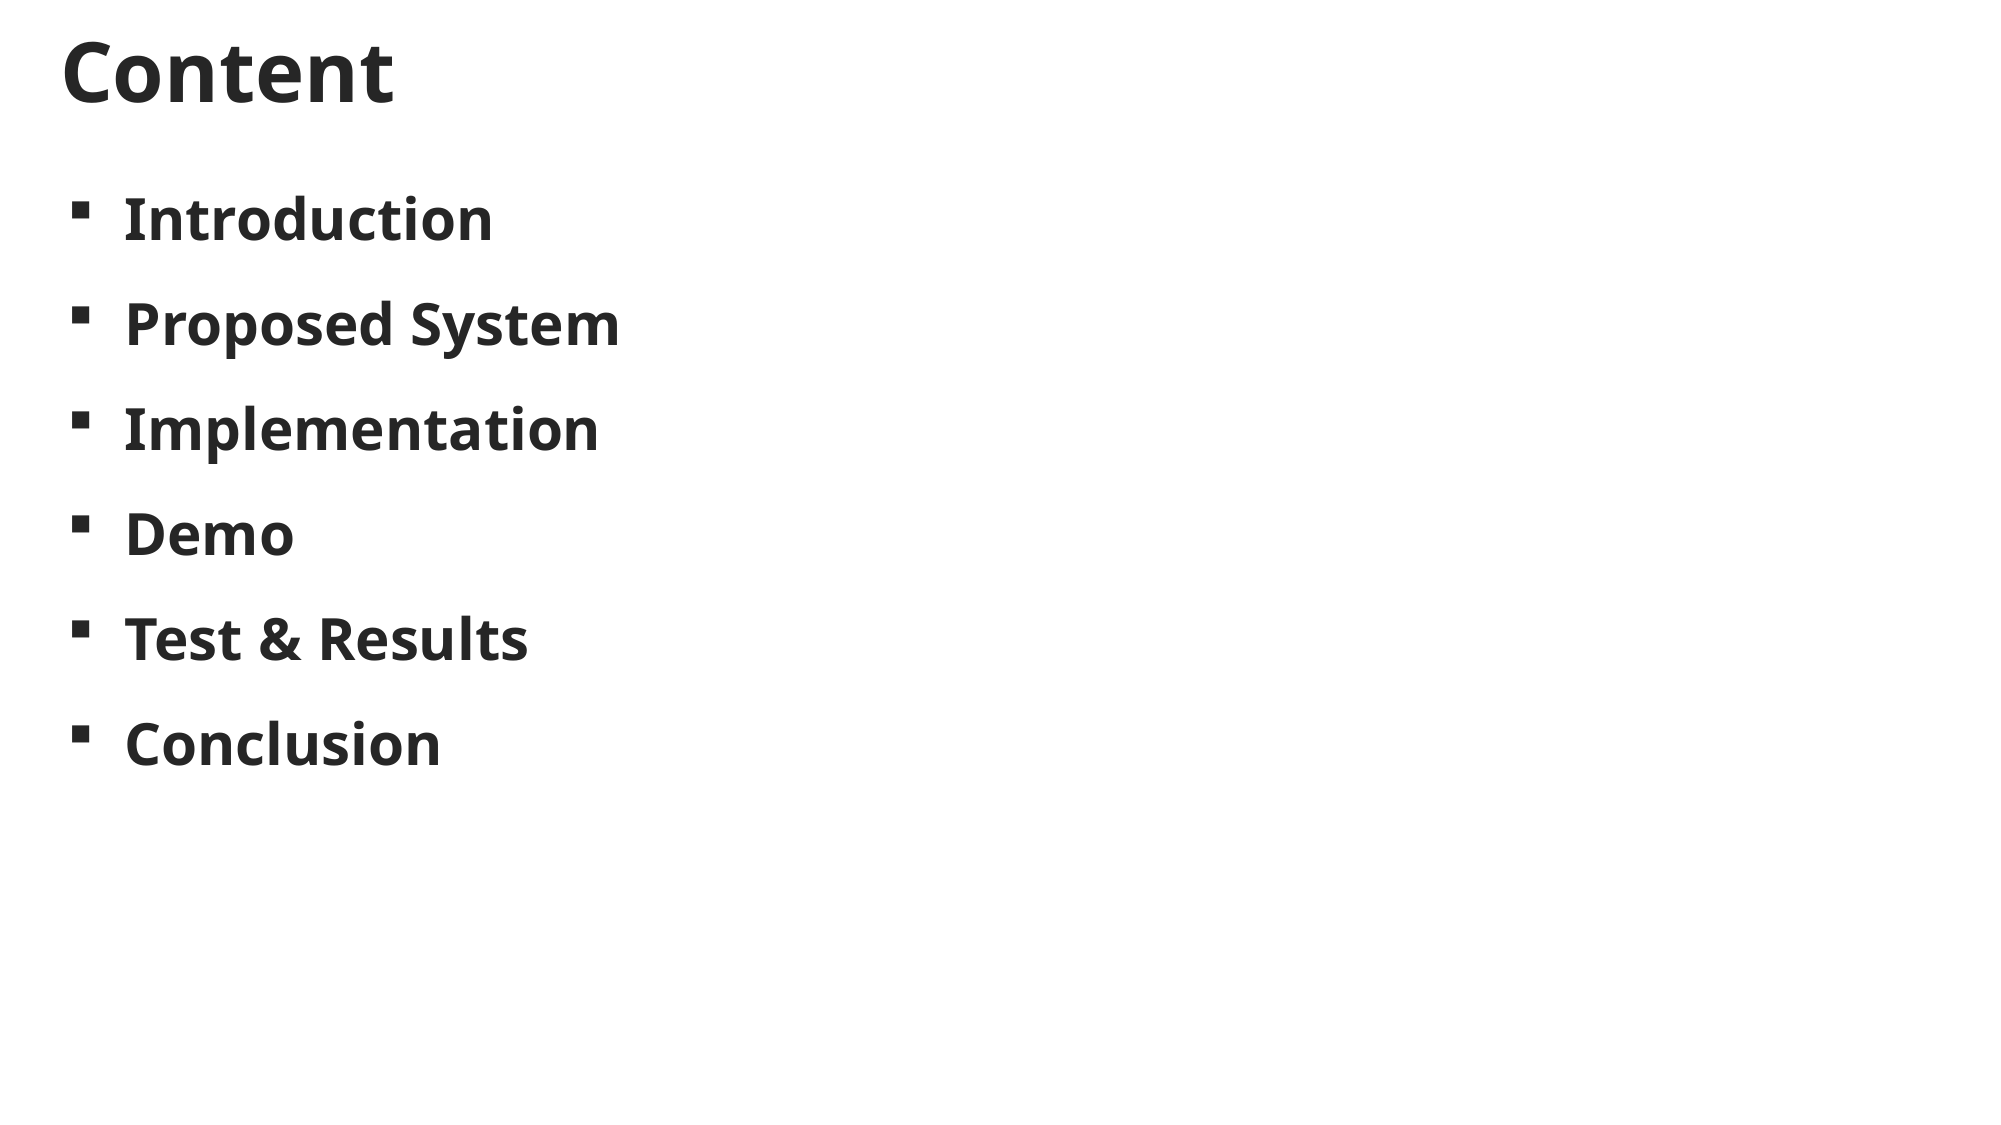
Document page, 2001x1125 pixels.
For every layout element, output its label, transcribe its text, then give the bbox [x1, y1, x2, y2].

text_box Content [0, 0, 2000, 139]
text_box Introduction Proposed System Implementation Demo Test & Results Conclusion [51, 138, 1955, 987]
